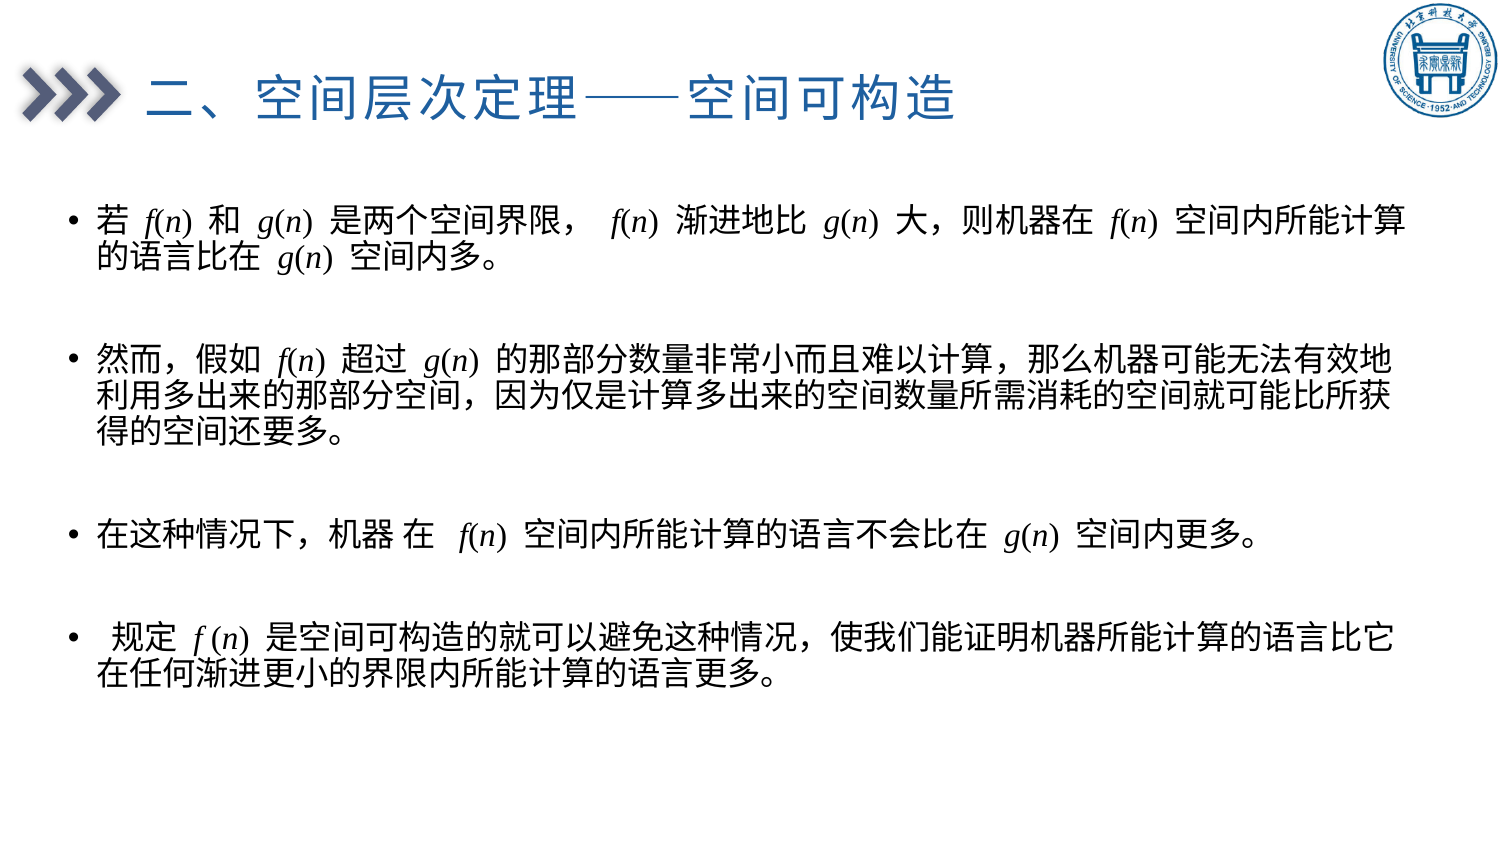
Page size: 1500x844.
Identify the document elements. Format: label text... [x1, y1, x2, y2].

text_box [54, 67, 89, 122]
text_box [22, 67, 57, 122]
text_box [86, 67, 121, 122]
text_box 二、空间层次定理——空间可构造 [133, 60, 968, 133]
text_box 若 f(n) 和 g(n) 是两个空间界限， f(n) 渐进地比 g(n) 大，则机器在 f(n) 空间内所能计算的语言比在 g(n) 空间内多。 然而，假如 f(n) 超过 g(n) 的那部分数量非常小而且难以计算，那么机器可能无法有效地利用多出来的那部分空间，因为仅是计算多出来的空间数量所需消耗的空间就可能比所获得的空间还要多。 在这种情况下，机器 在 f(n) 空间内所能计算的语言不会比在 g(n) 空间内更多。 规定 f (n) 是空间可构造的就可以避免这种情况，使我们能证明机器所能计算的语言比它在任何渐进更小的界限内所能计算的语言更多。 [53, 196, 1425, 844]
picture [1359, 0, 1500, 122]
